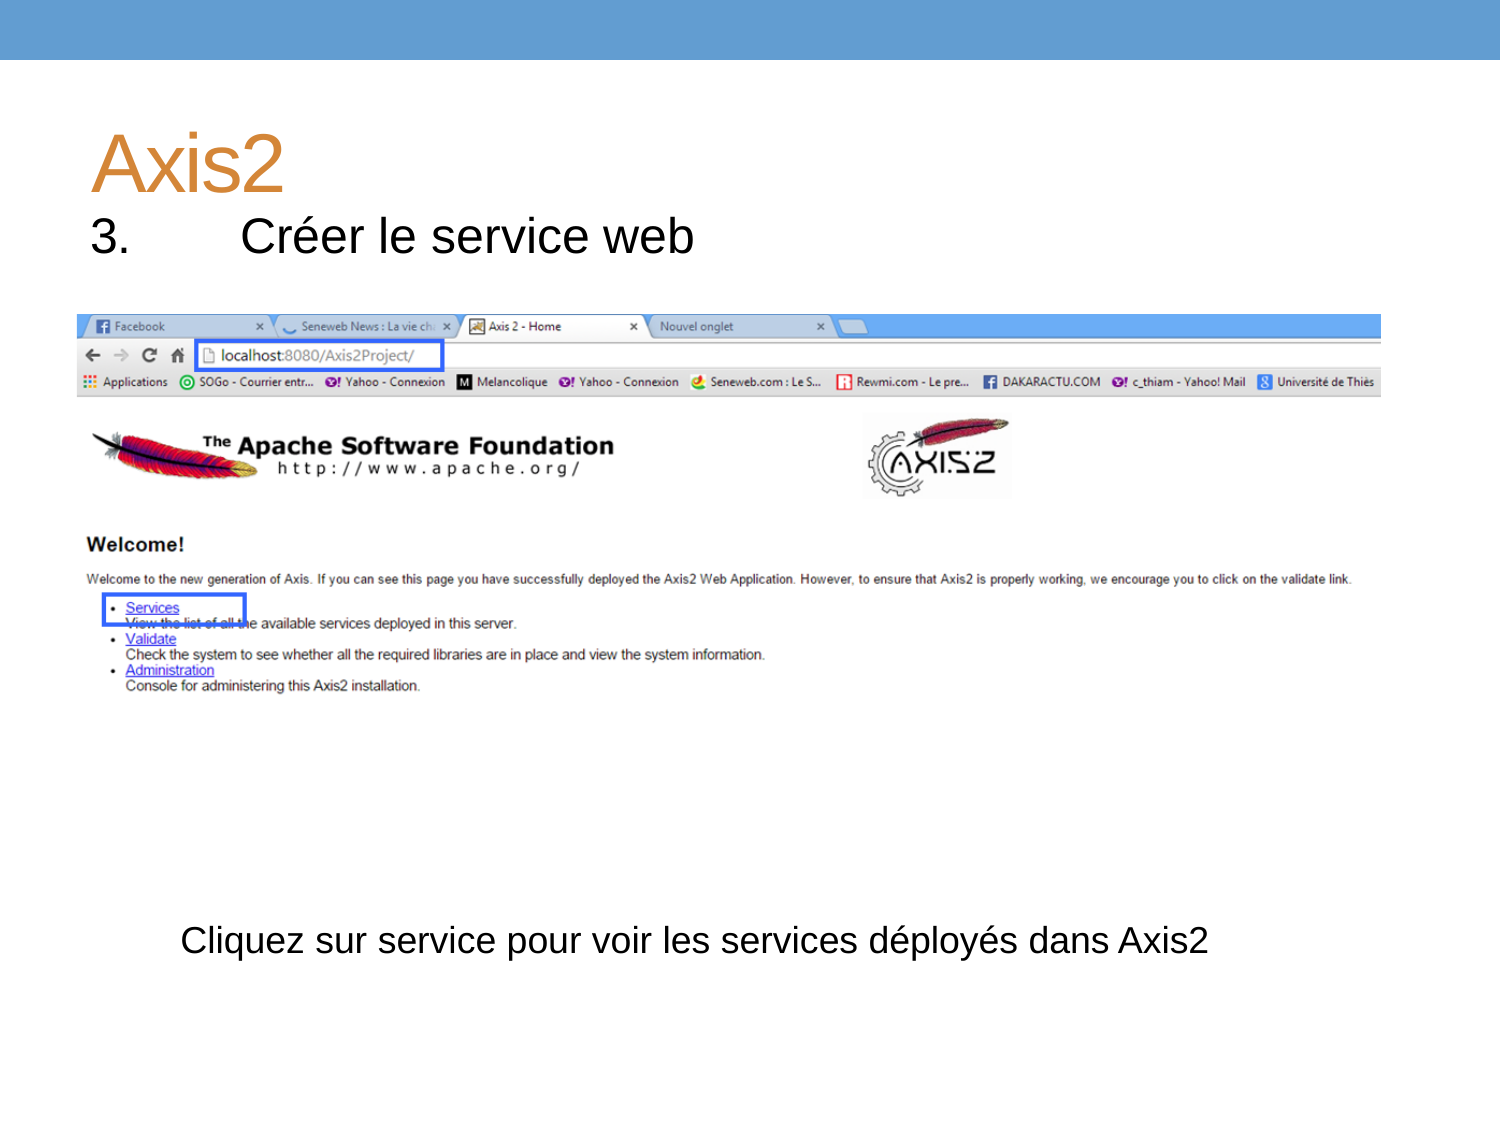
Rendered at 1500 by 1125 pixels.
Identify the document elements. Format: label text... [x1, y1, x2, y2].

title Axis2 [76, 78, 1427, 241]
list 3. Créer le service web [75, 196, 1425, 1005]
picture [76, 314, 1382, 859]
text_box Cliquez sur service pour voir les services déployés dans Axis2 [165, 908, 1225, 969]
